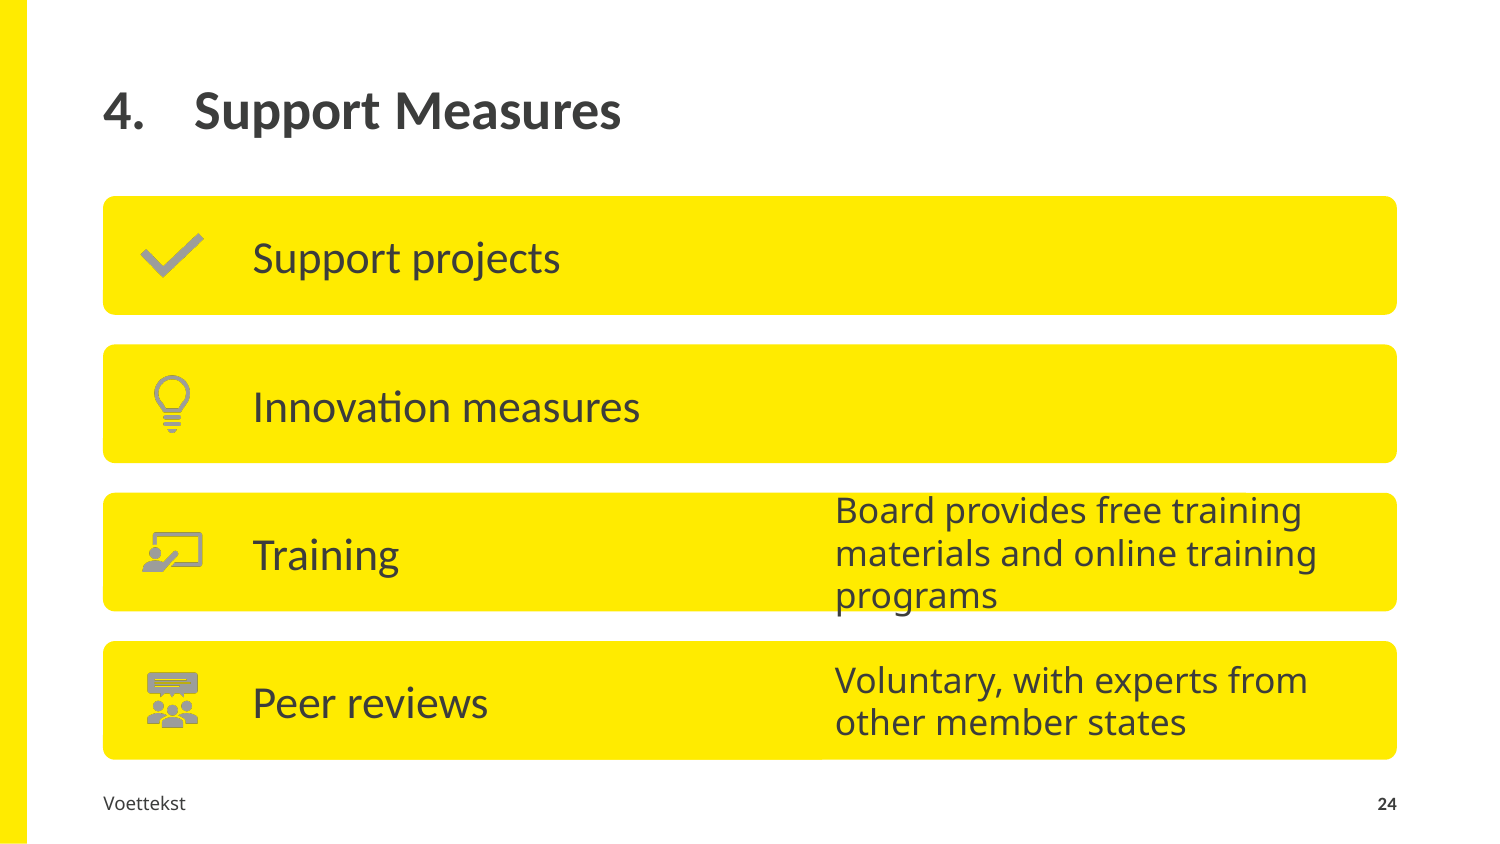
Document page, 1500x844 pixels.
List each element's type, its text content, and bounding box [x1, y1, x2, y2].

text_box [103, 195, 1397, 760]
title Support Measures [103, 44, 1397, 179]
slide_number 24 [1293, 780, 1397, 826]
footer Voettekst [103, 780, 698, 826]
